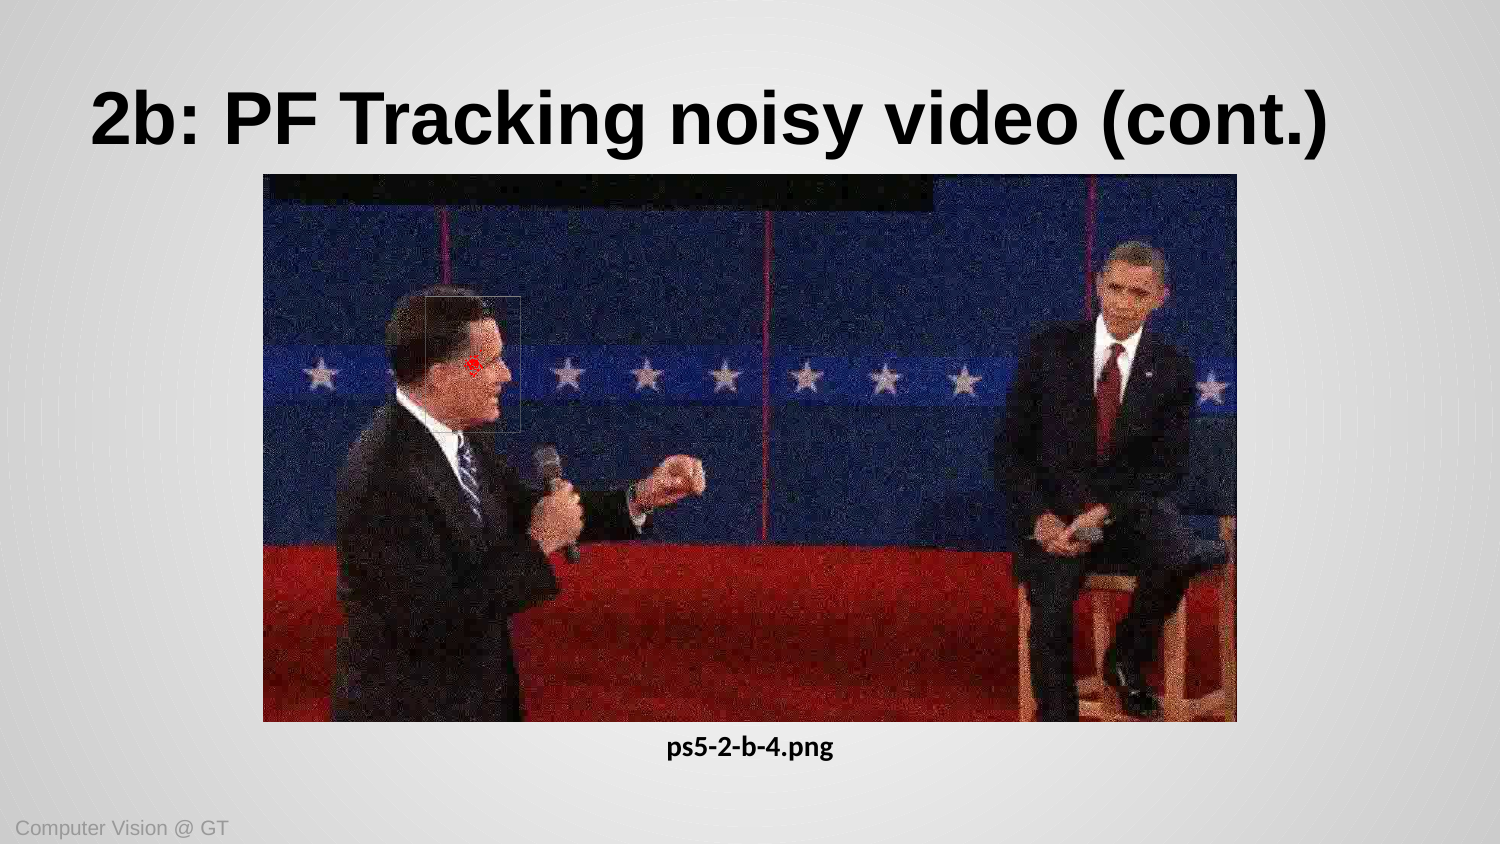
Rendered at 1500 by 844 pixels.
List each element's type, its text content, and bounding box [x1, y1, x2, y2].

title 2b: PF Tracking noisy video (cont.) [75, 33, 1425, 175]
text_box Computer Vision @ GT [0, 811, 422, 844]
picture [262, 174, 1237, 723]
text_box ps5-2-b-4.png [395, 730, 1105, 791]
